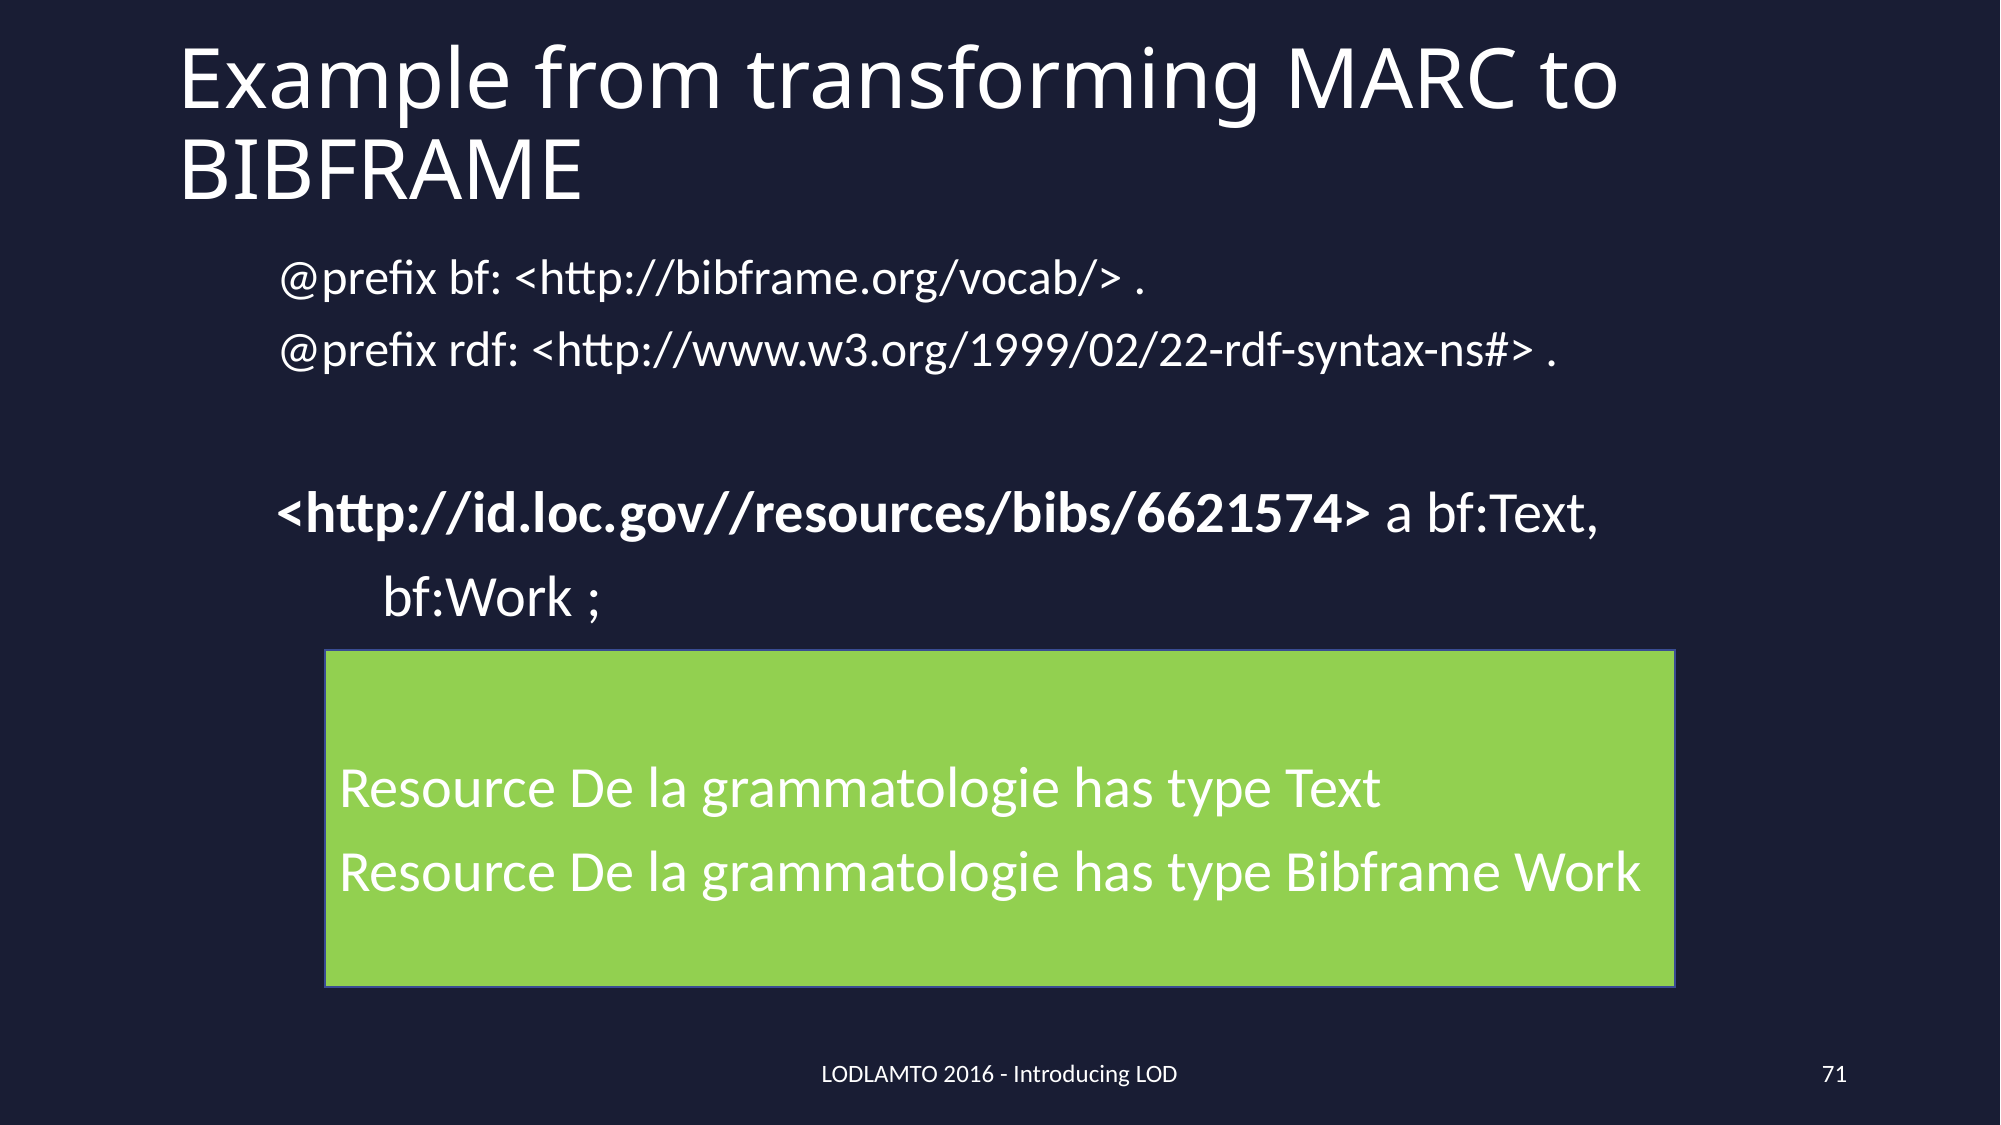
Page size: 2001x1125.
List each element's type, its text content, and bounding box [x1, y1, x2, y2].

footer LODLAMTO 2016 - Introducing LOD [662, 1042, 1338, 1103]
text_box Resource De la grammatologie has type Text Resource De la grammatologie has type Bibframe Work [324, 649, 1676, 988]
list @prefix bf: <http://bibframe.org/vocab/> . @prefix rdf: <http://www.w3.org/1999/02/22-rdf-syntax-ns#> . <http://id.loc.gov//resources/bibs/6621574> a bf:Text, bf:Work ; [261, 224, 1867, 722]
slide_number 71 [1412, 1042, 1863, 1103]
title Example from transforming MARC to BIBFRAME [162, 29, 1867, 225]
